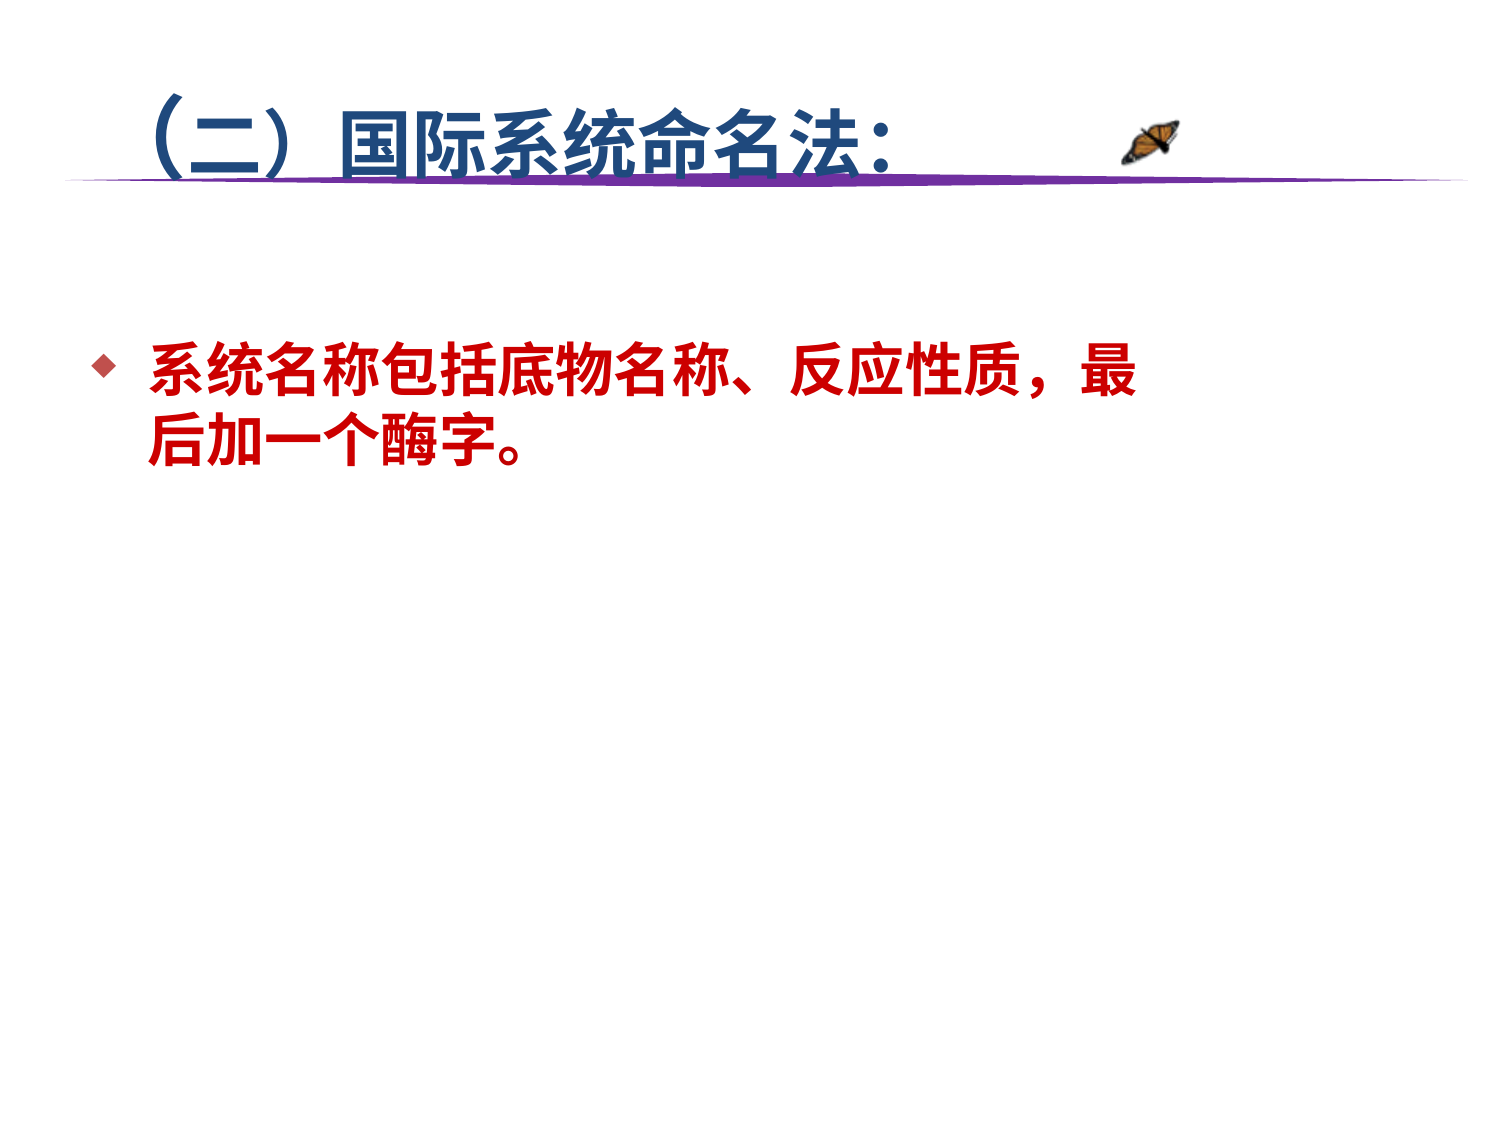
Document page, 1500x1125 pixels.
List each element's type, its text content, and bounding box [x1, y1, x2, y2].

text_box 系统名称包括底物名称、反应性质，最后加一个酶字。 [76, 326, 1176, 539]
picture [1104, 89, 1324, 188]
text_box （二）国际系统命名法： [81, 73, 953, 198]
